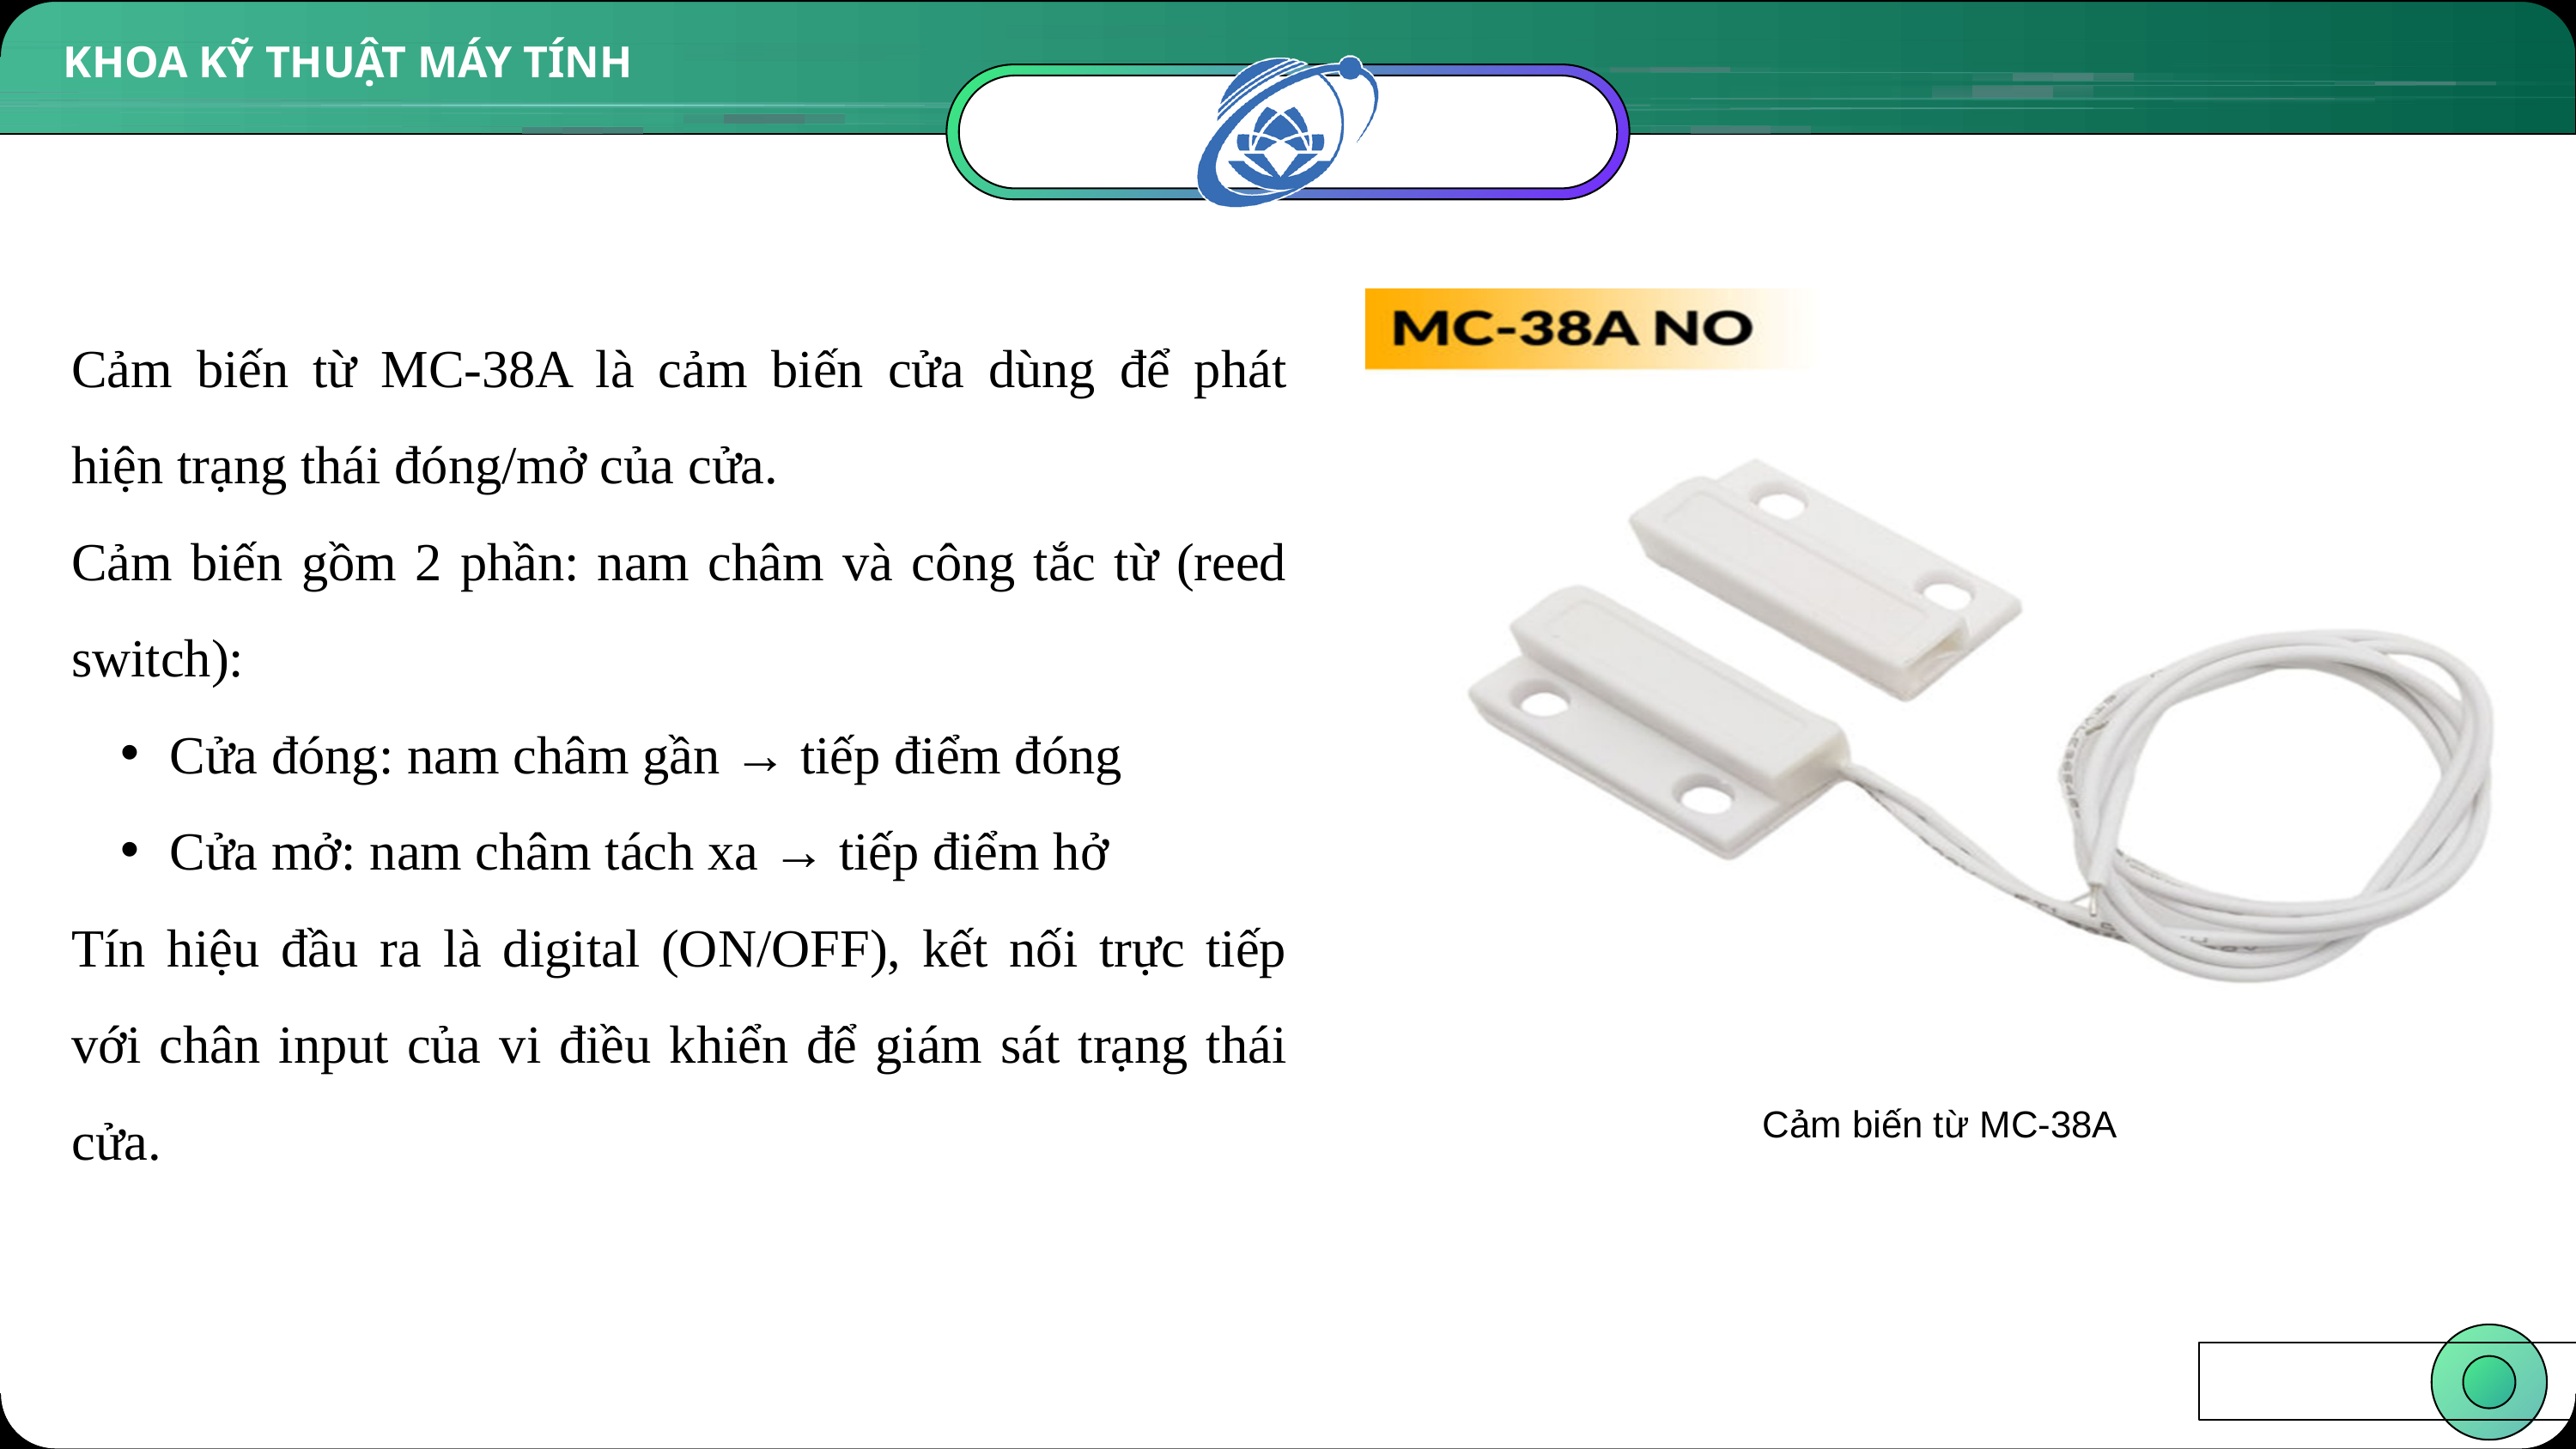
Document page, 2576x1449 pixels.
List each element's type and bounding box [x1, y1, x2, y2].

text_box [2199, 1342, 2576, 1421]
text_box [0, 0, 2576, 1449]
